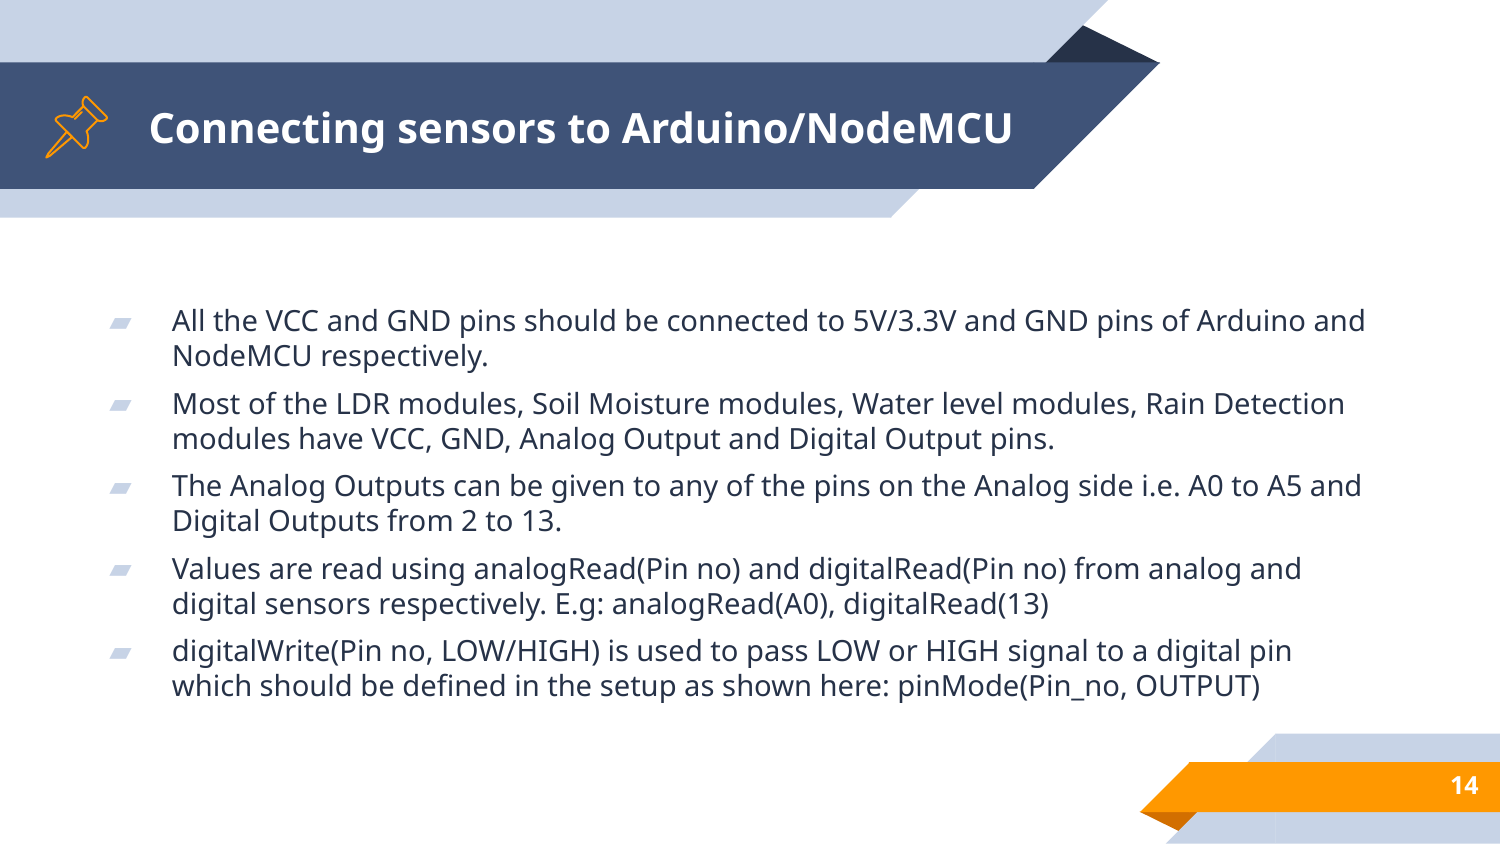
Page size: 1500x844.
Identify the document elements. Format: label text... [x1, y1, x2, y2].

list All the VCC and GND pins should be connected to 5V/3.3V and GND pins of Arduino and NodeMCU respectively. Most of the LDR modules, Soil Moisture modules, Water level modules, Rain Detection modules have VCC, GND, Analog Output and Digital Output pins. The Analog Outputs can be given to any of the pins on the Analog side i.e. A0 to A5 and Digital Outputs from 2 to 13. Values are read using analogRead(Pin no) and digitalRead(Pin no) from analog and digital sensors respectively. E.g: analogRead(A0), digitalRead(13) digitalWrite(Pin no, LOW/HIGH) is used to pass LOW or HIGH signal to a digital pin which should be defined in the setup as shown here: pinMode(Pin_no, OUTPUT) [81, 244, 1387, 761]
title Connecting sensors to Arduino/NodeMCU [133, 64, 1035, 190]
slide_number 14 [1249, 760, 1494, 813]
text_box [45, 96, 108, 158]
